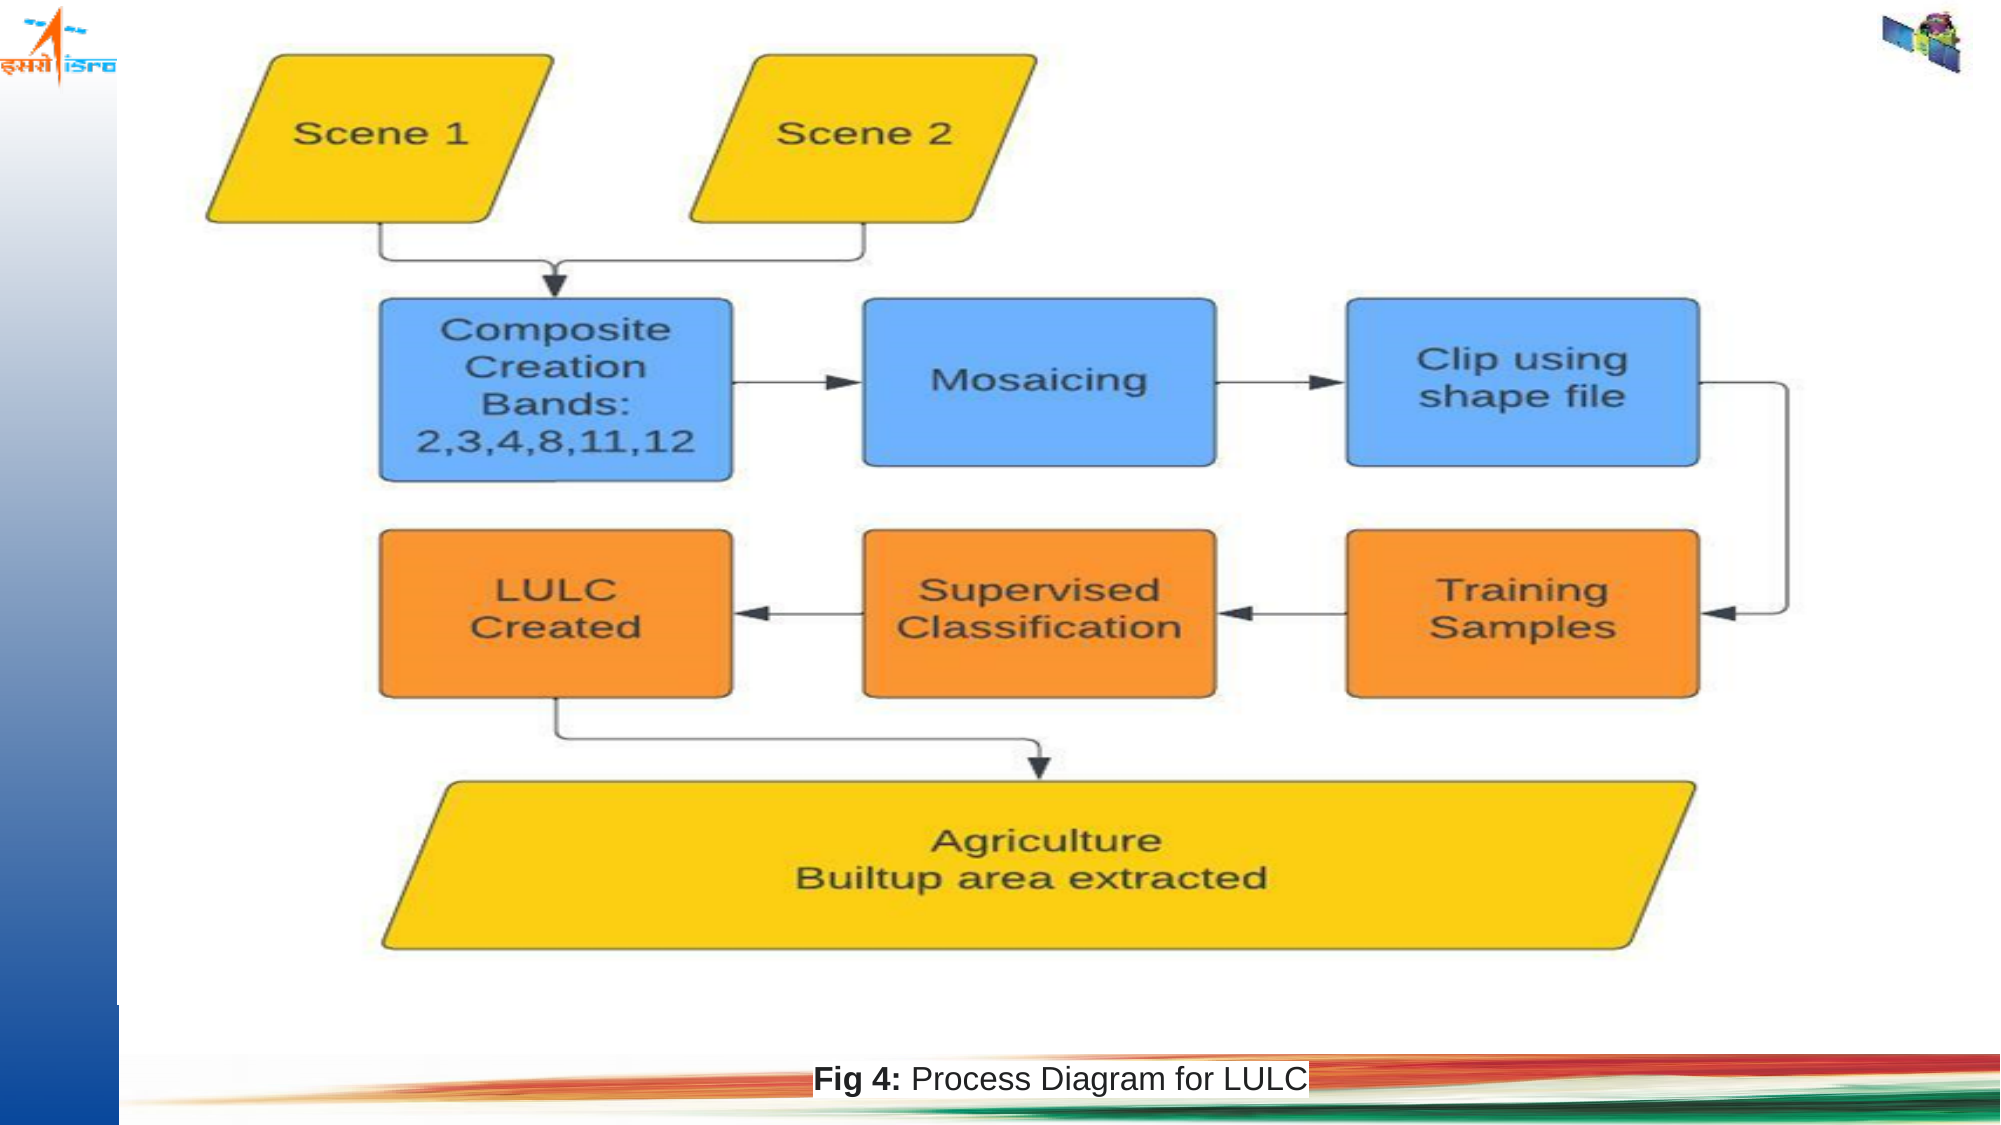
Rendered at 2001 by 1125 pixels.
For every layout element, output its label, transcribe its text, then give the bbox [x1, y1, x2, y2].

picture [0, 0, 1973, 1005]
picture [1602, 1054, 2000, 1125]
picture [119, 1054, 520, 1125]
text_box Fig 4: Process Diagram for LULC [520, 1036, 1602, 1125]
